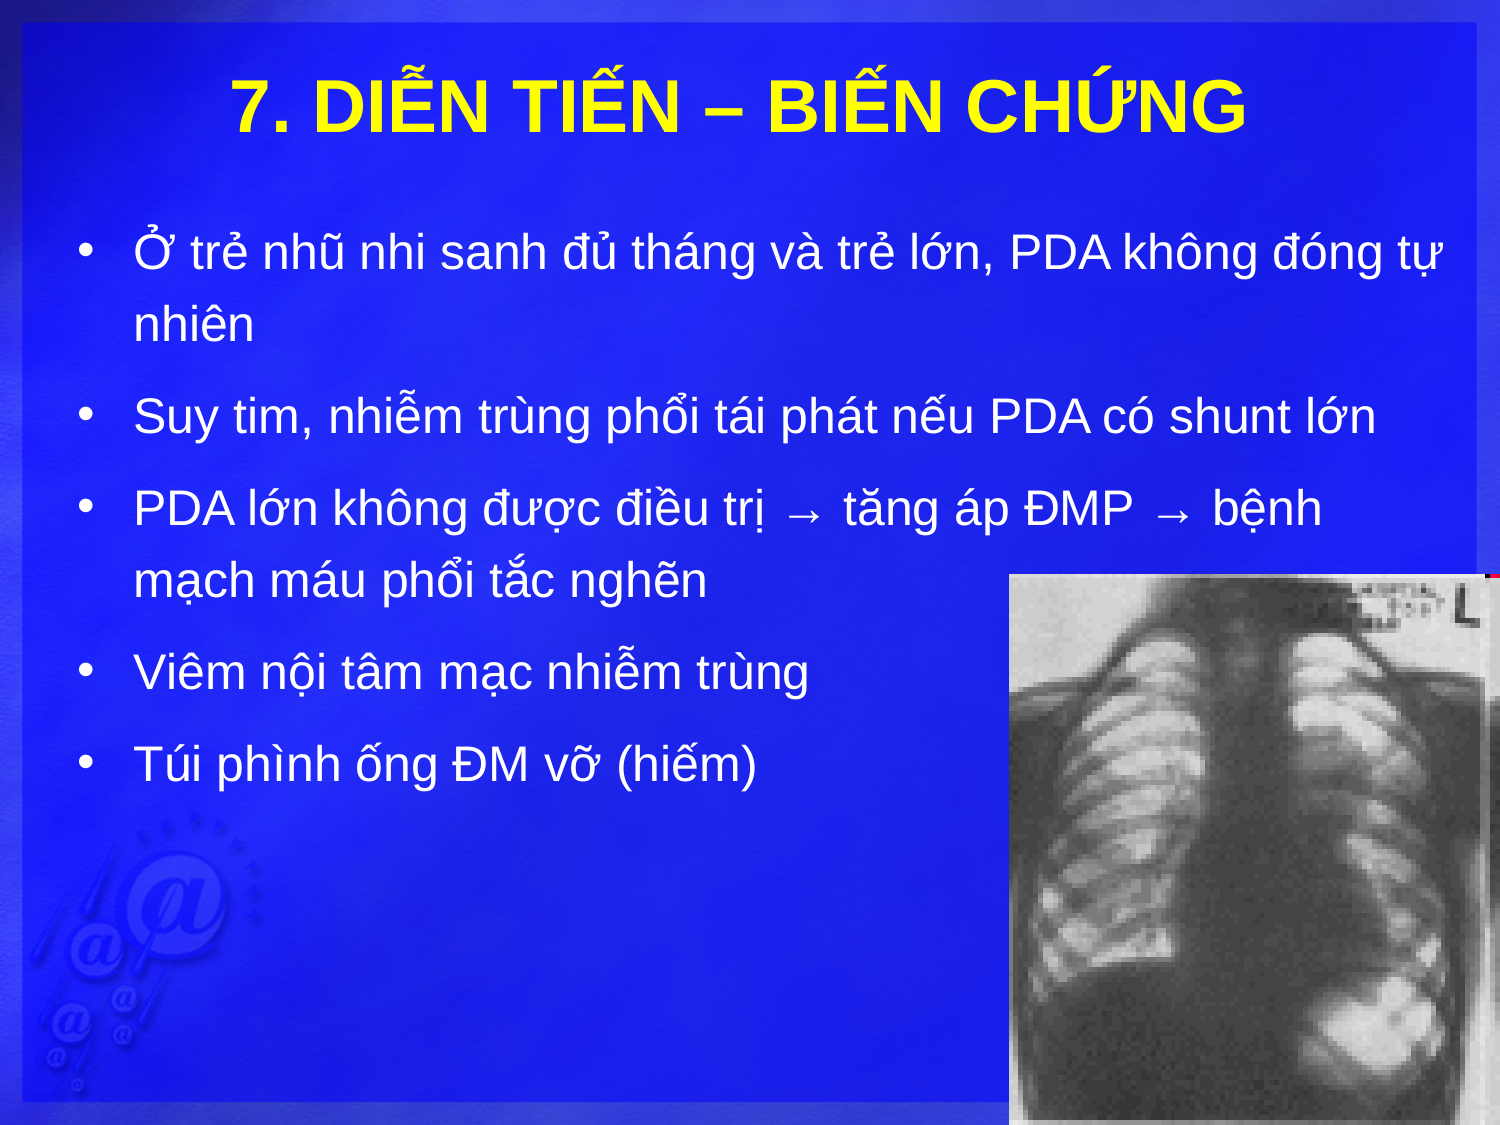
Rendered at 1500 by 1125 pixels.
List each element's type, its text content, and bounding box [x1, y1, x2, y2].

title 7. DIỄN TIẾN – BIẾN CHỨNG [62, 24, 1418, 155]
picture [0, 0, 1500, 1125]
list Ở trẻ nhũ nhi sanh đủ tháng và trẻ lớn, PDA không đóng tự nhiên Suy tim, nhiễm trùng phổi tái phát nếu PDA có shunt lớn PDA lớn không được điều trị → tăng áp ĐMP → bệnh mạch máu phổi tắc nghẽn Viêm nội tâm mạc nhiễm trùng Túi phình ống ĐM vỡ (hiếm) [62, 200, 1463, 943]
